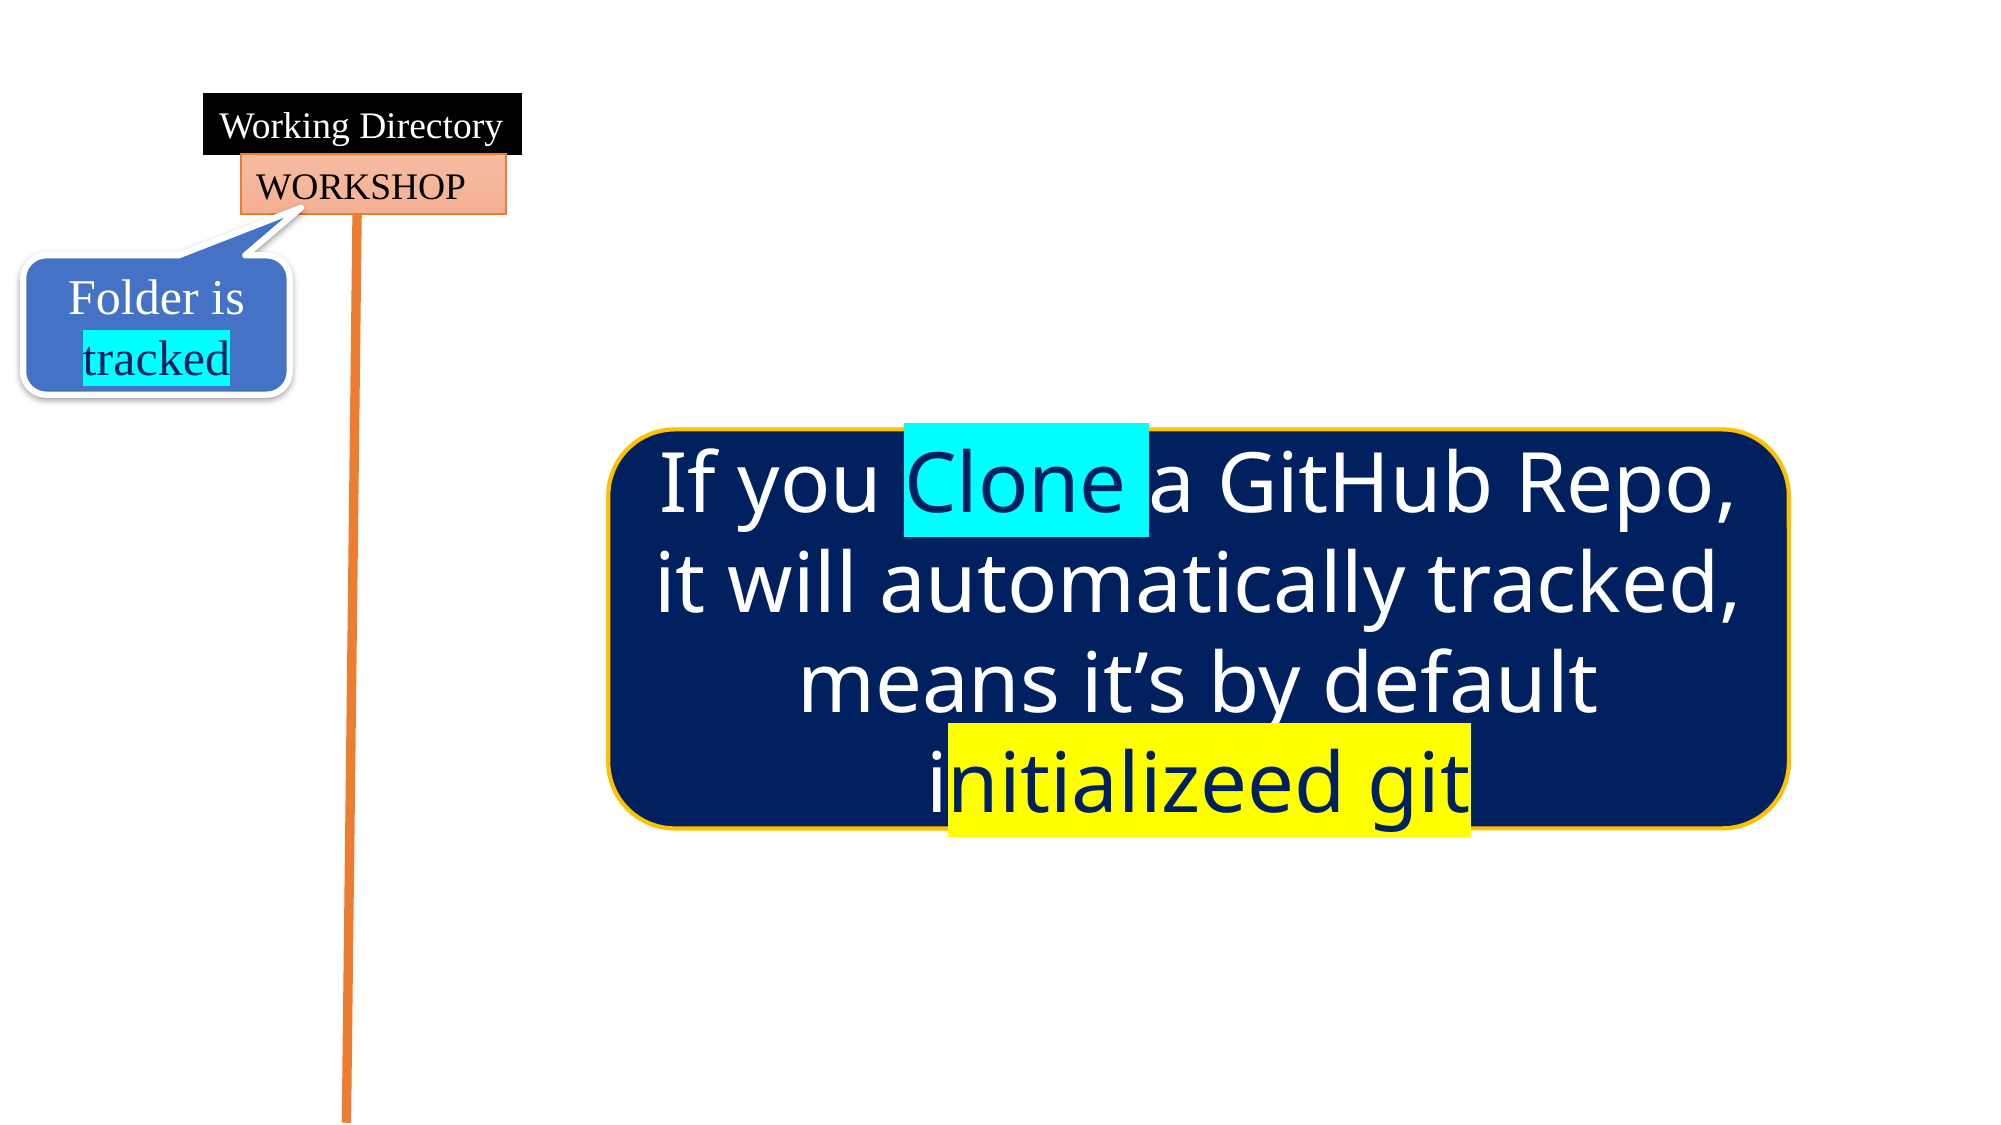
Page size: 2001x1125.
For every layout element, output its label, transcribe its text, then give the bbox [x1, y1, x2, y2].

text_box WORKSHOP [241, 154, 507, 215]
text_box Folder is tracked [20, 204, 305, 398]
text_box If you Clone a GitHub Repo, it will automatically tracked, means it’s by default initializeed git [606, 427, 1791, 831]
text_box Working Directory [204, 93, 521, 154]
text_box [346, 157, 359, 1124]
